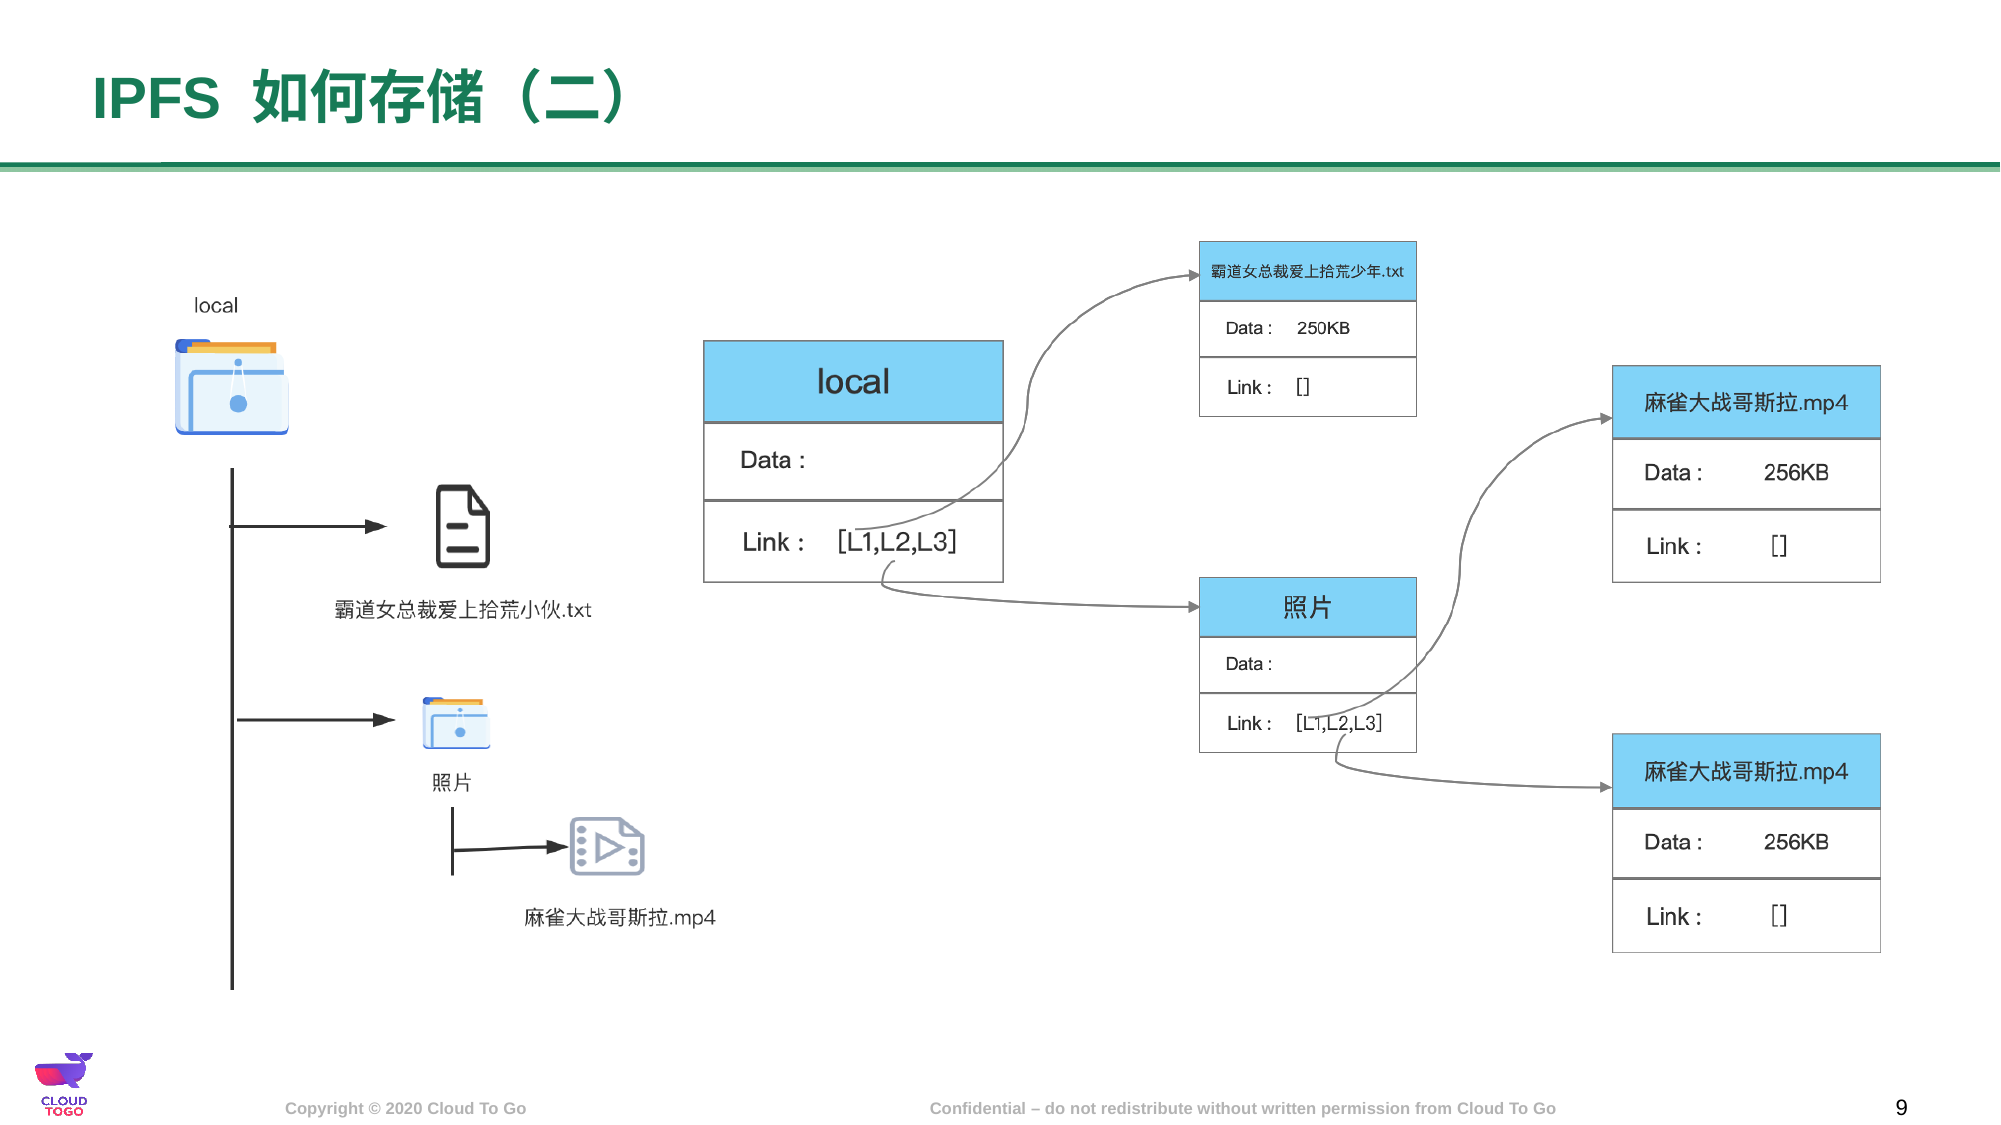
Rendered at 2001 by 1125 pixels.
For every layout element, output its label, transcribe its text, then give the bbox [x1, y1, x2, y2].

picture [35, 1053, 93, 1118]
picture [91, 241, 1881, 1014]
title IPFS 如何存储（二） [92, 26, 1908, 163]
